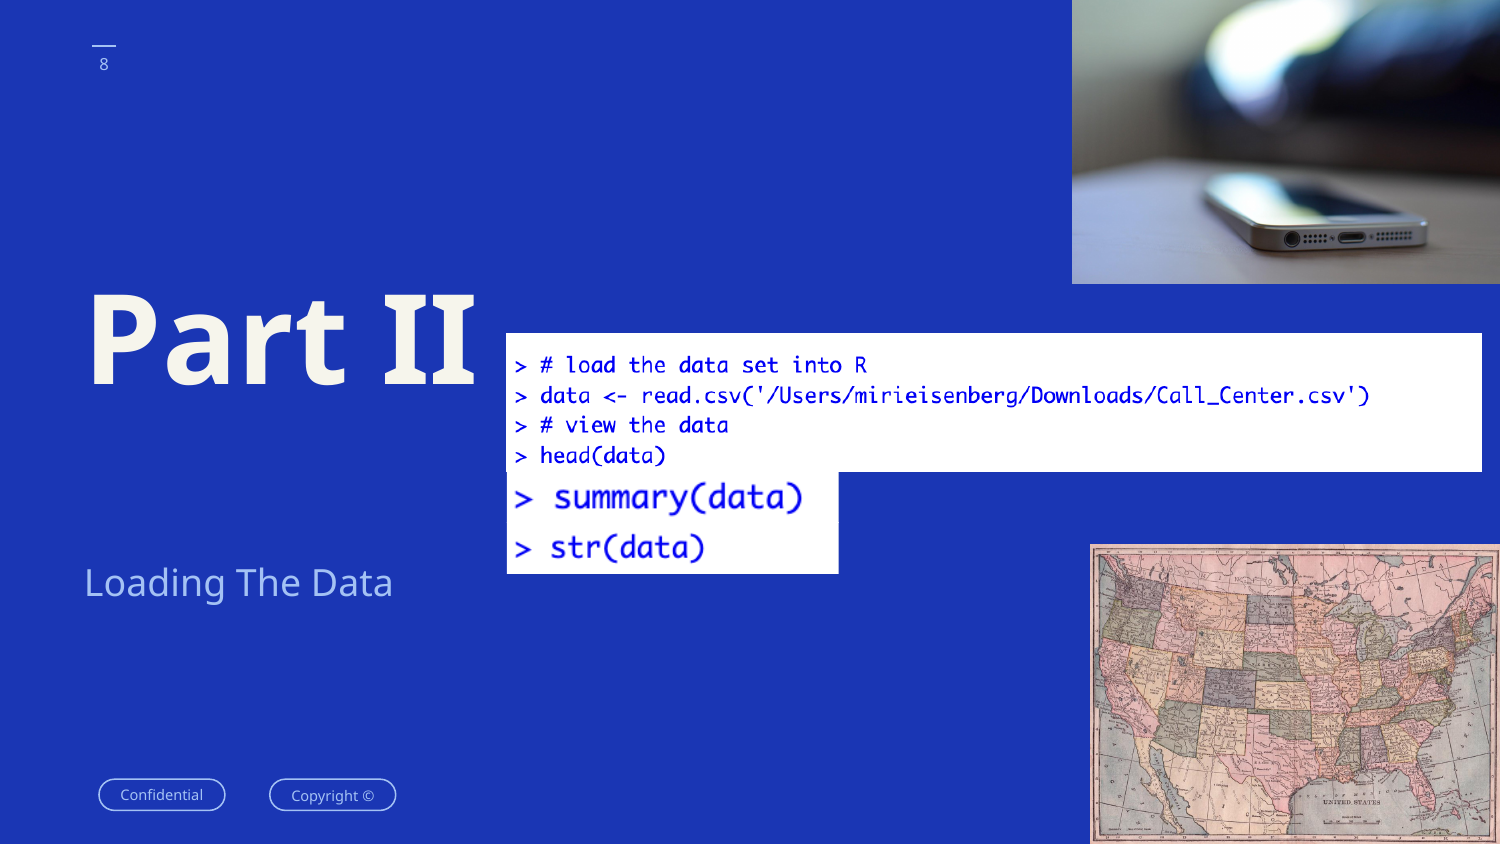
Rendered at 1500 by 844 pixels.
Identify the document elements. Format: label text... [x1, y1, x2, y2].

picture [506, 332, 1483, 574]
title Part II [69, 273, 779, 544]
picture [1072, 0, 1500, 284]
title Loading The Data [69, 544, 676, 630]
picture [1090, 544, 1500, 844]
